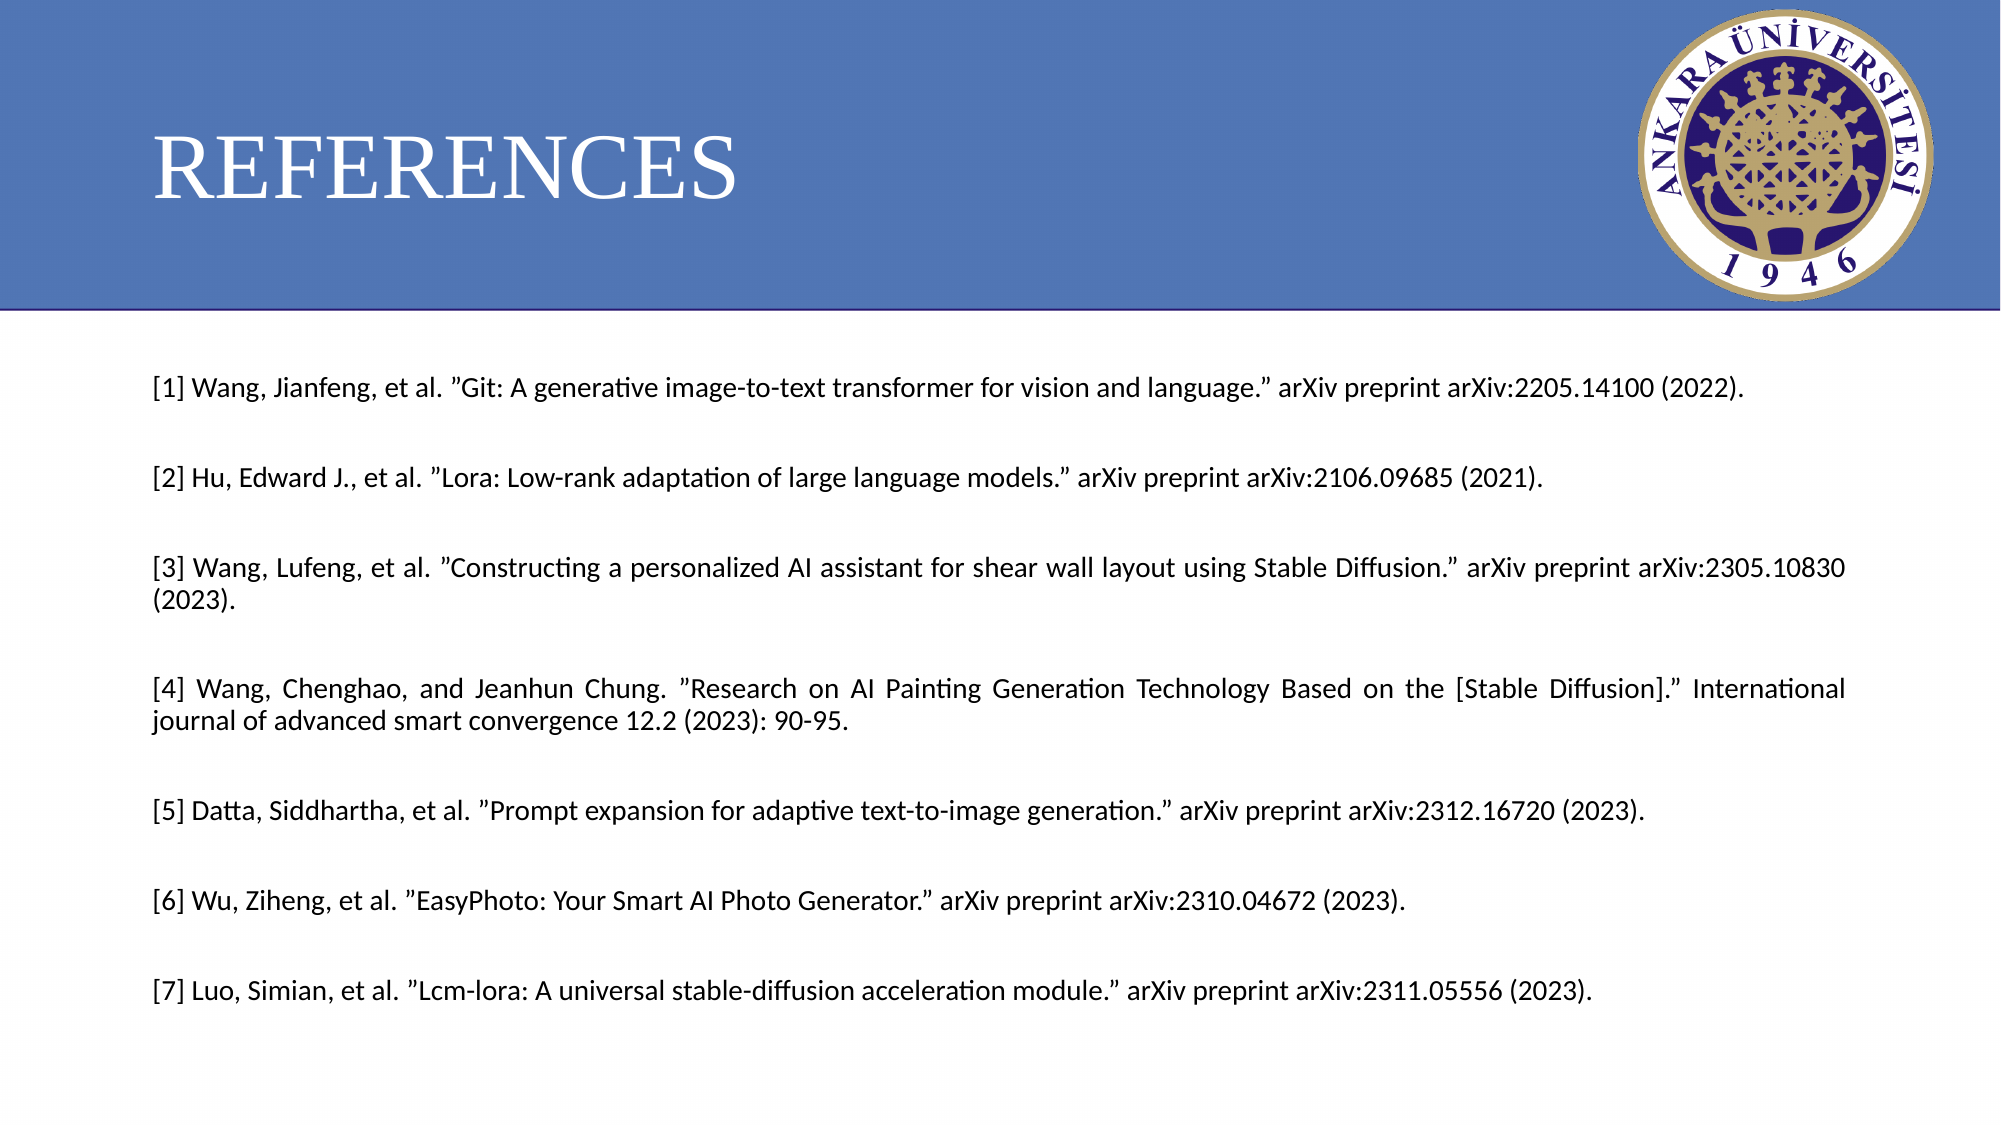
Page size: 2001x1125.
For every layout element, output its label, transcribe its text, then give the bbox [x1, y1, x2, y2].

list [1] Wang, Jianfeng, et al. ”Git: A generative image-to-text transformer for vision and language.” arXiv preprint arXiv:2205.14100 (2022). [2] Hu, Edward J., et al. ”Lora: Low-rank adaptation of large language models.” arXiv preprint arXiv:2106.09685 (2021). [3] Wang, Lufeng, et al. ”Constructing a personalized AI assistant for shear wall layout using Stable Diffusion.” arXiv preprint arXiv:2305.10830 (2023). [4] Wang, Chenghao, and Jeanhun Chung. ”Research on AI Painting Generation Technology Based on the [Stable Diffusion].” International journal of advanced smart convergence 12.2 (2023): 90-95. [5] Datta, Siddhartha, et al. ”Prompt expansion for adaptive text-to-image generation.” arXiv preprint arXiv:2312.16720 (2023). [6] Wu, Ziheng, et al. ”EasyPhoto: Your Smart AI Photo Generator.” arXiv preprint arXiv:2310.04672 (2023). [7] Luo, Simian, et al. ”Lcm-lora: A universal stable-diffusion acceleration module.” arXiv preprint arXiv:2311.05556 (2023). [137, 365, 1863, 1079]
title REFERENCES [137, 59, 1598, 278]
picture [0, 0, 2001, 1125]
